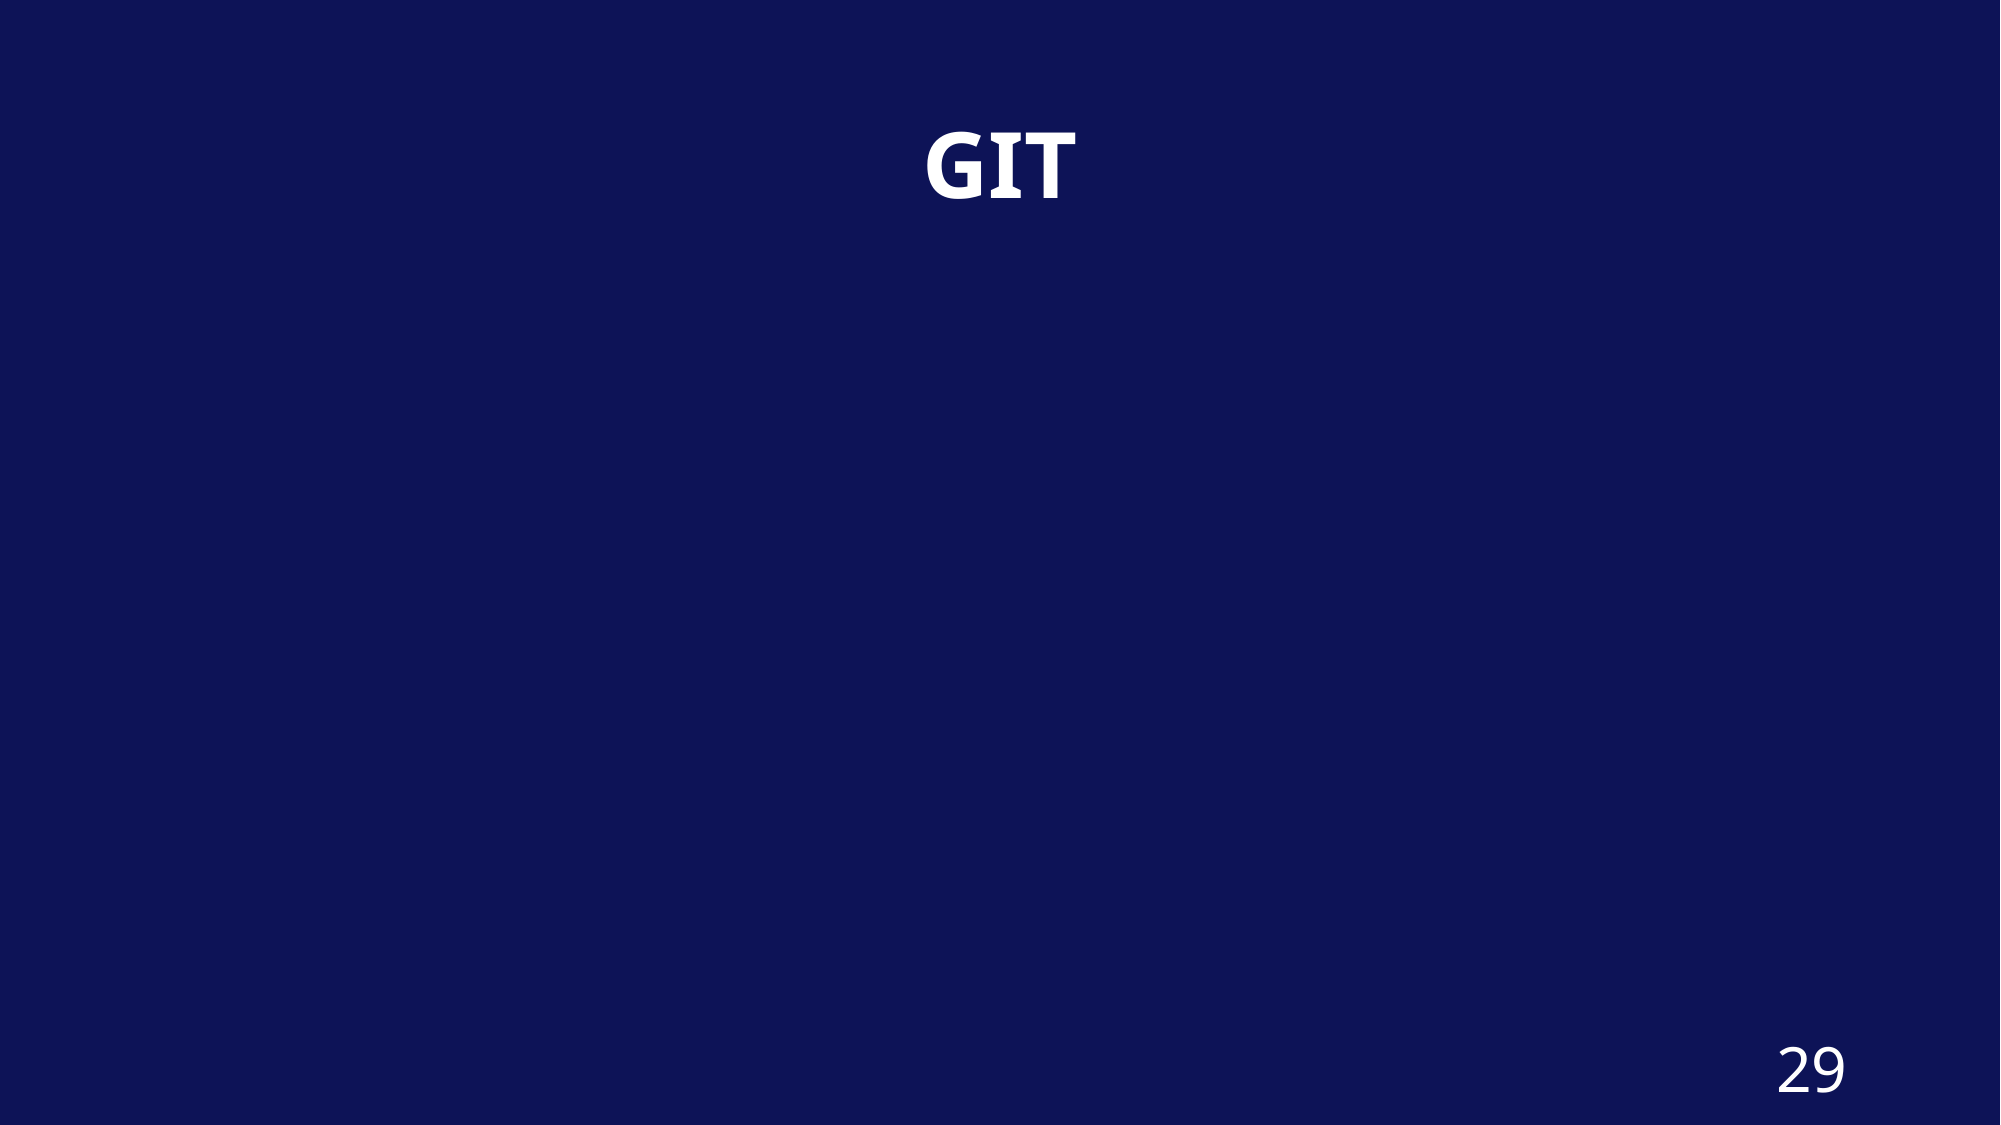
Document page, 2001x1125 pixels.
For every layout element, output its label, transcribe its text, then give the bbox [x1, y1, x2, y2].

slide_number 29 [1412, 1042, 1863, 1103]
title GIT [137, 59, 1863, 278]
